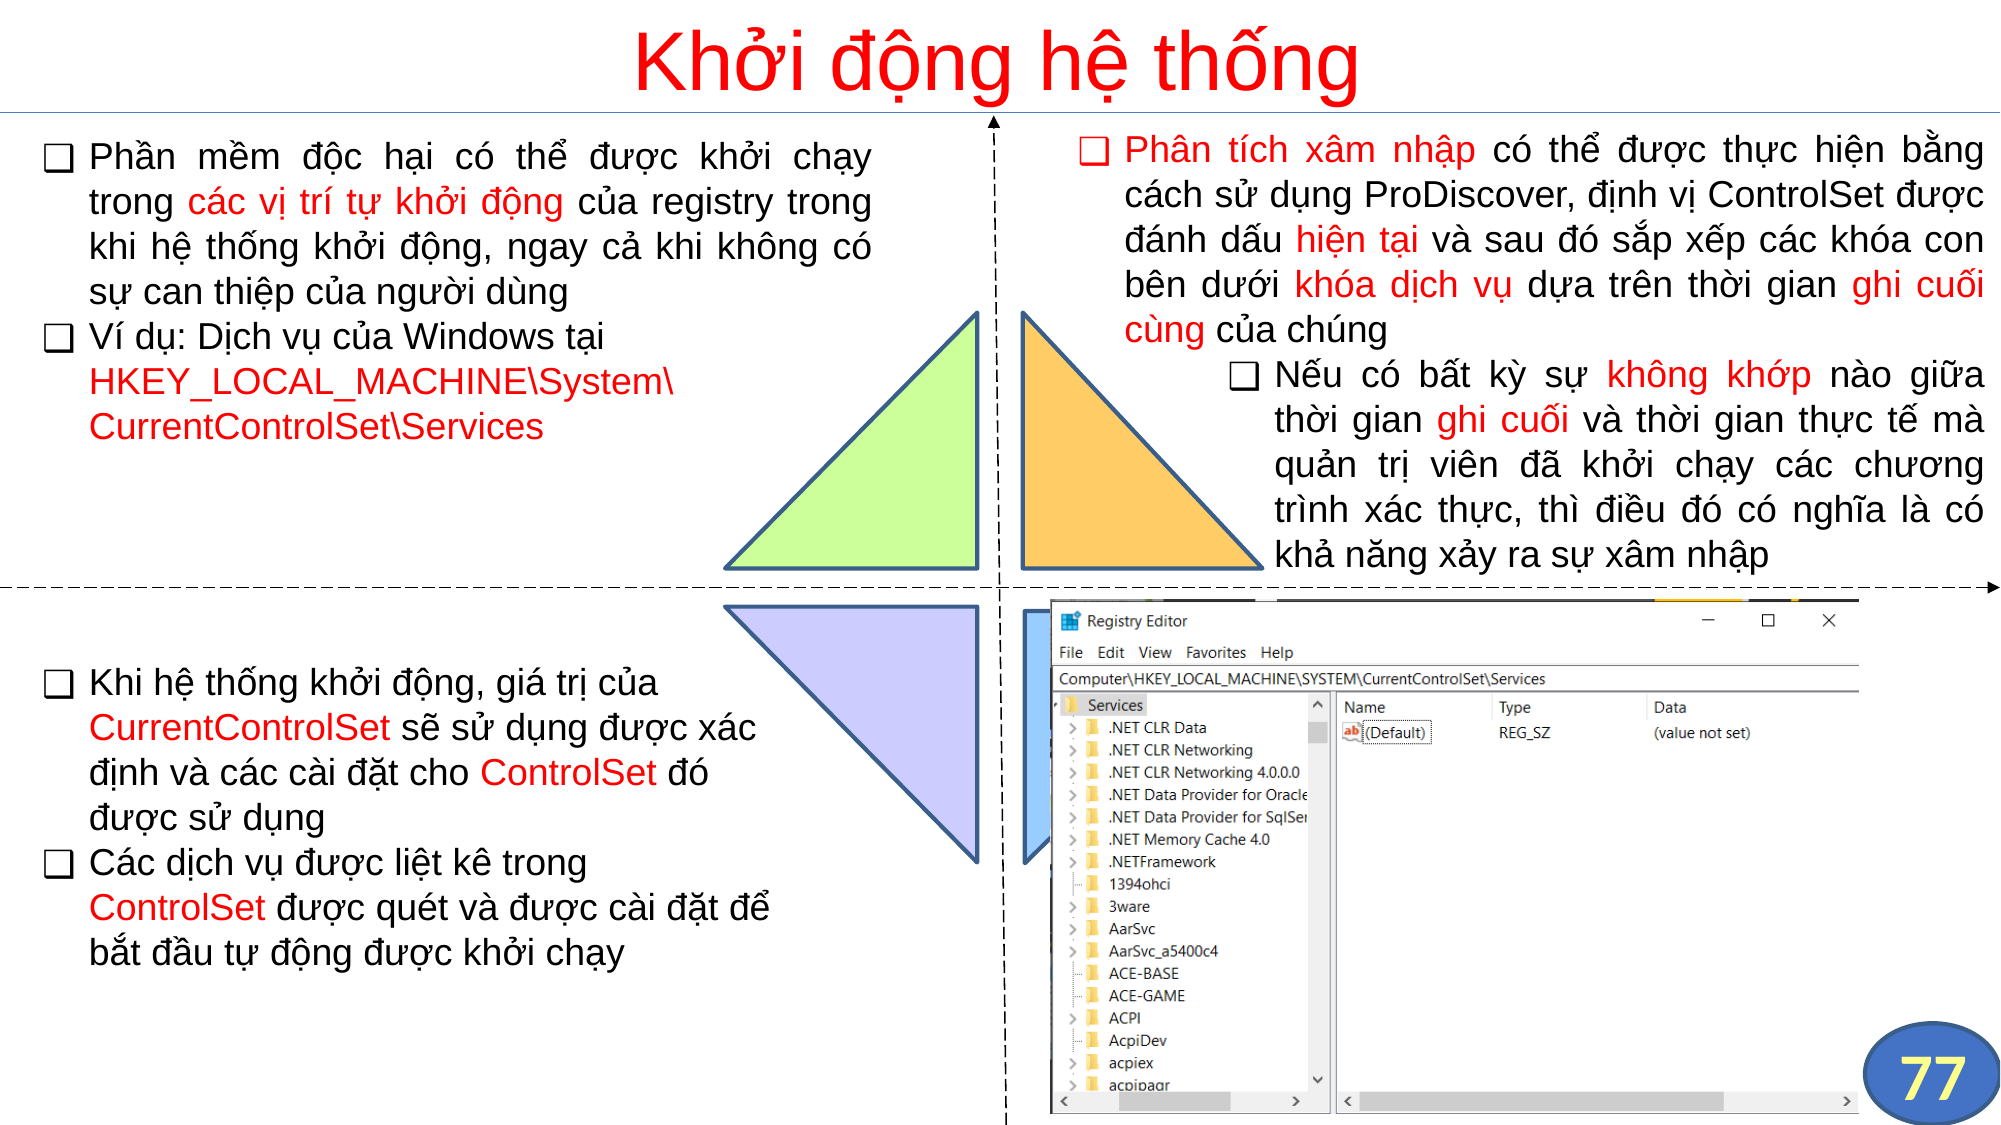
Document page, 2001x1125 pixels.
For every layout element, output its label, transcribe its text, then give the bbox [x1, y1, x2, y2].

text_box [724, 606, 978, 863]
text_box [993, 588, 1007, 1125]
text_box Khi hệ thống khởi động, giá trị của CurrentControlSet sẽ sử dụng được xác định và các cài đặt cho ControlSet đó được sử dụng Các dịch vụ được liệt kê trong ControlSet được quét và được cài đặt để bắt đầu tự động được khởi chạy [27, 650, 788, 981]
slide_number 77 [1866, 1023, 2000, 1125]
text_box Khởi động hệ thống [617, 0, 1383, 115]
picture [1049, 599, 1859, 1114]
text_box [725, 312, 978, 569]
text_box Phân tích xâm nhập có thể được thực hiện bằng cách sử dụng ProDiscover, định vị ControlSet được đánh dấu hiện tại và sau đó sắp xếp các khóa con bên dưới khóa dịch vụ dựa trên thời gian ghi cuối cùng của chúng Nếu có bất kỳ sự không khớp nào giữa thời gian ghi cuối và thời gian thực tế mà quản trị viên đã khởi chạy các chương trình xác thực, thì điều đó có nghĩa là có khả năng xảy ra sự xâm nhập [1062, 117, 2000, 583]
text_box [993, 115, 1007, 587]
text_box Phần mềm độc hại có thể được khởi chạy trong các vị trí tự khởi động của registry trong khi hệ thống khởi động, ngay cả khi không có sự can thiệp của người dùng Ví dụ: Dịch vụ của Windows tại HKEY_LOCAL_MACHINE\System\CurrentControlSet\Services [27, 124, 888, 545]
text_box [1024, 610, 1049, 864]
text_box [1022, 312, 1062, 569]
